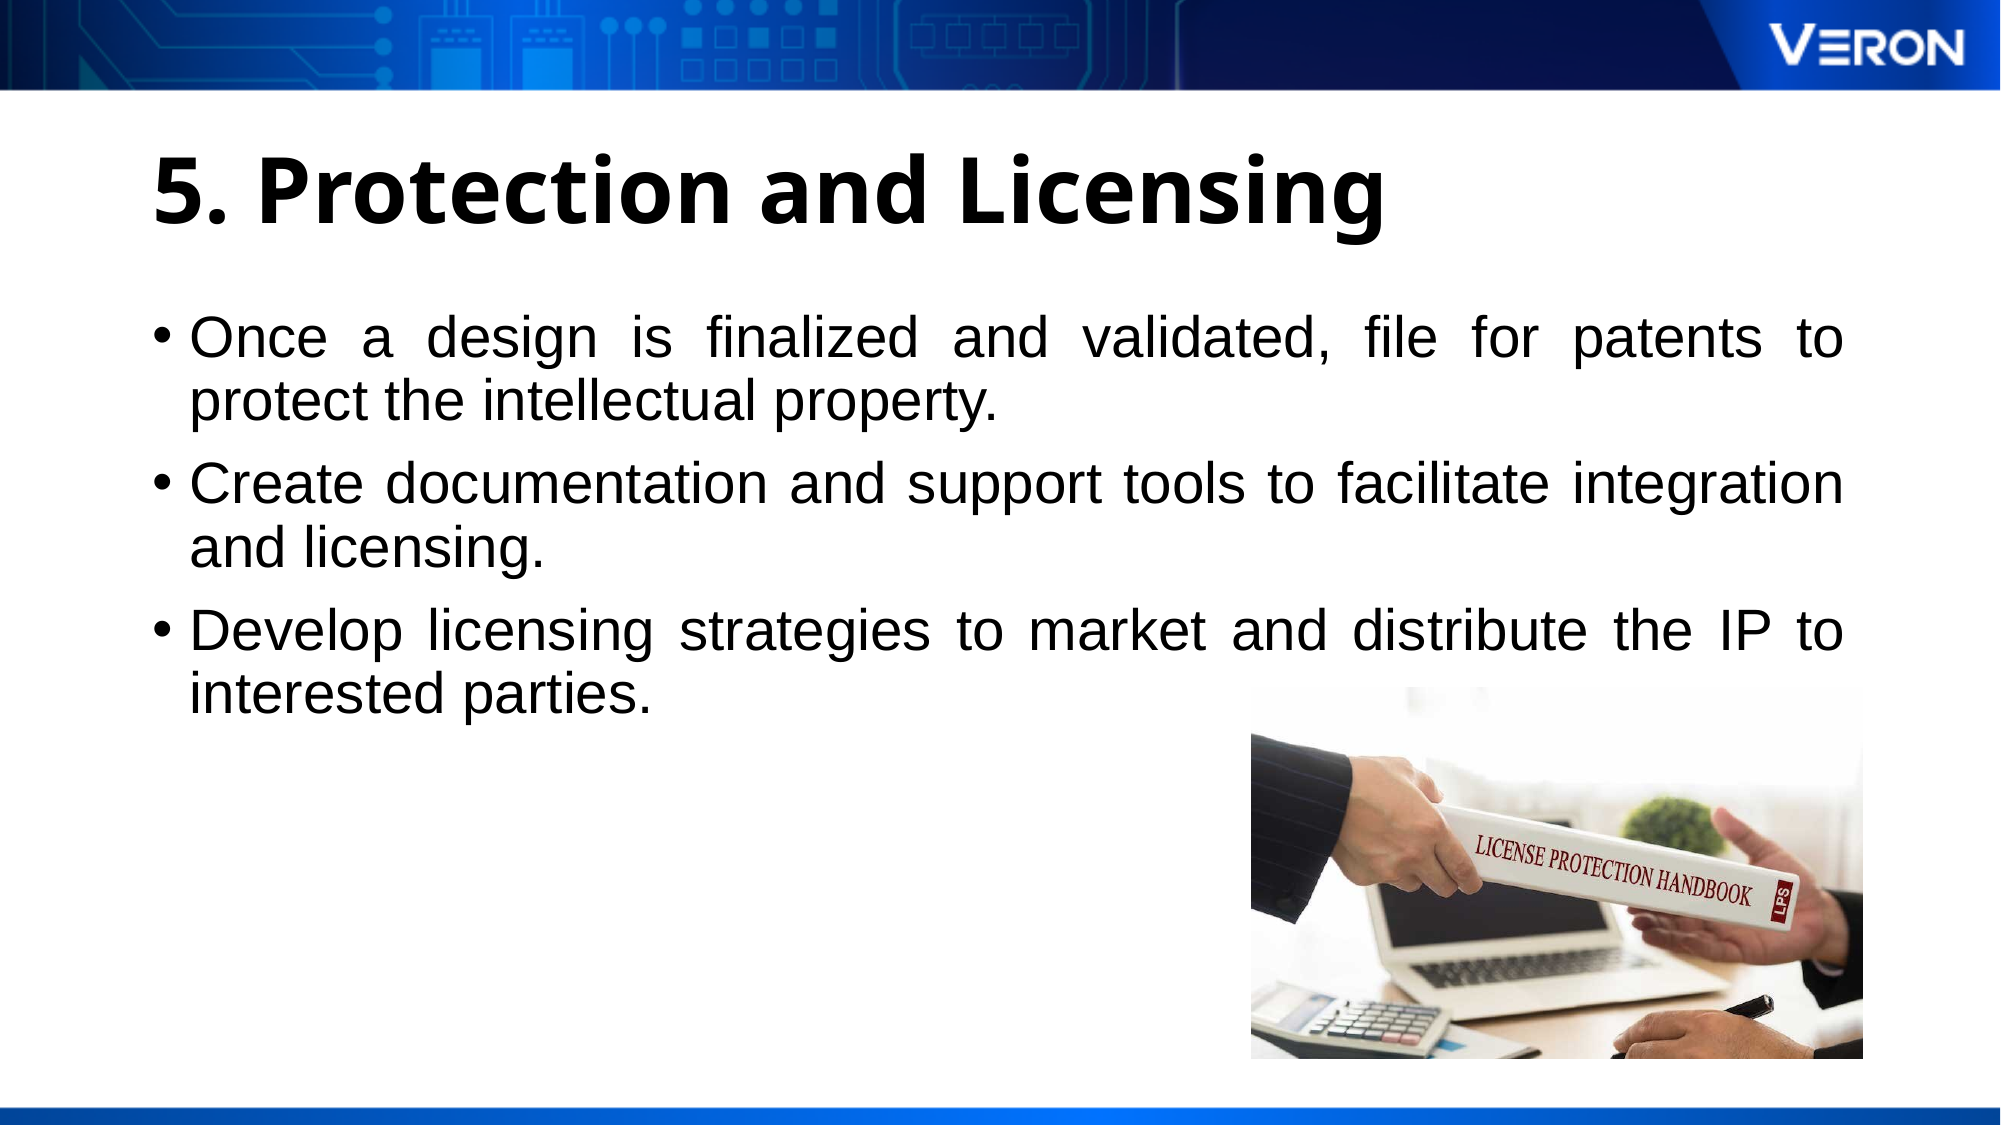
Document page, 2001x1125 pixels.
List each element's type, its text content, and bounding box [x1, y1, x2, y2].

picture [0, 0, 2001, 1125]
title 5. Protection and Licensing [137, 111, 1863, 276]
list Once a design is finalized and validated, file for patents to protect the intellectual property. Create documentation and support tools to facilitate integration and licensing. Develop licensing strategies to market and distribute the IP to interested parties. [137, 299, 1863, 1014]
